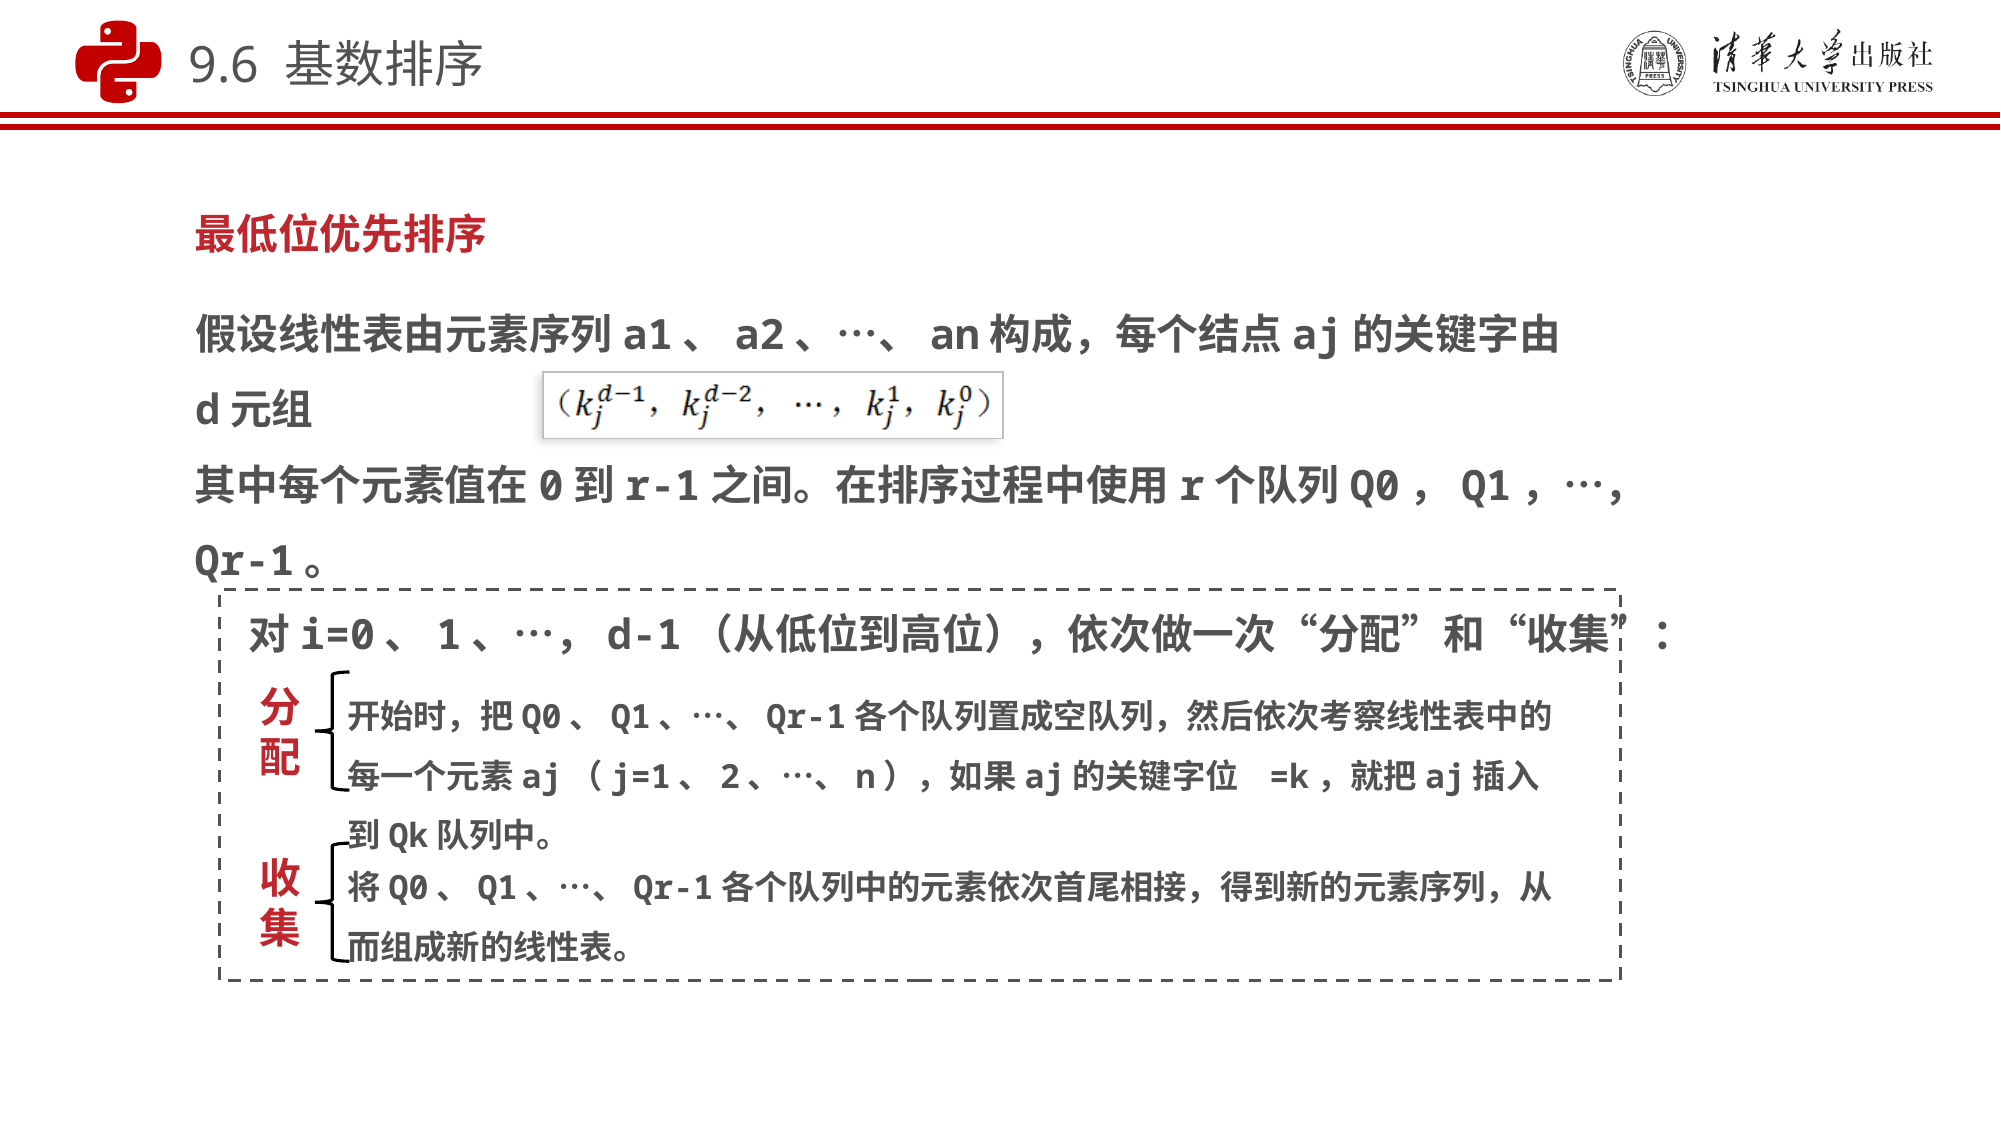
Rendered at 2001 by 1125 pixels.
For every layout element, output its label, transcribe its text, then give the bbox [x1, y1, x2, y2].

text_box 假设线性表由元素序列a1、a2、…、an构成，每个结点aj的关键字由d元组 [180, 275, 1597, 426]
picture [543, 372, 1003, 438]
text_box 最低位优先排序 [179, 200, 520, 266]
text_box 其中每个元素值在0到r-1之间。在排序过程中使用r个队列Q0，Q1，…，Qr-1。 [179, 426, 1621, 592]
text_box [219, 575, 1675, 981]
text_box 9.6 基数排序 [174, 24, 500, 100]
